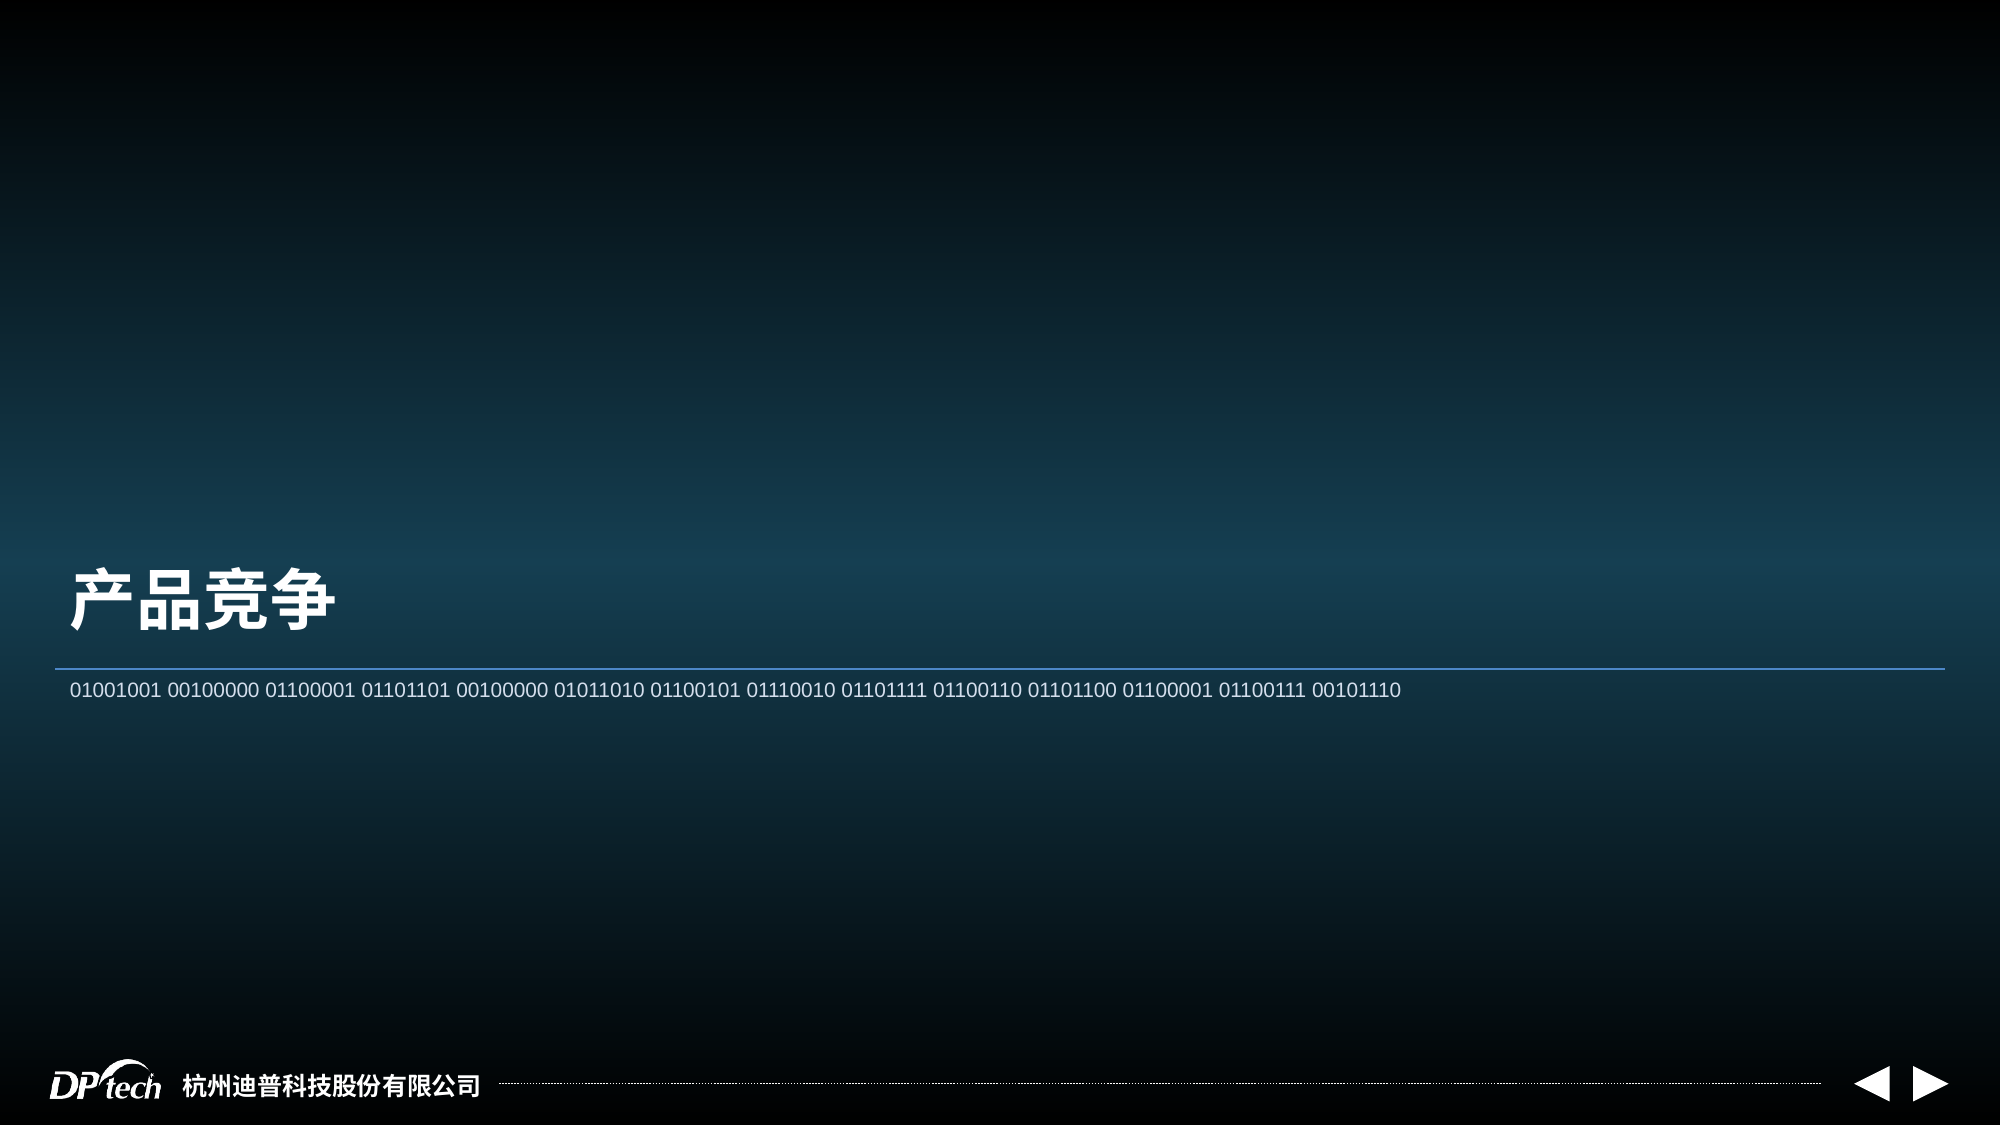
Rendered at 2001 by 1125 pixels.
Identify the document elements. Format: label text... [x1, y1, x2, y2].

picture [41, 1054, 166, 1109]
title 产品竞争 [55, 550, 1662, 657]
